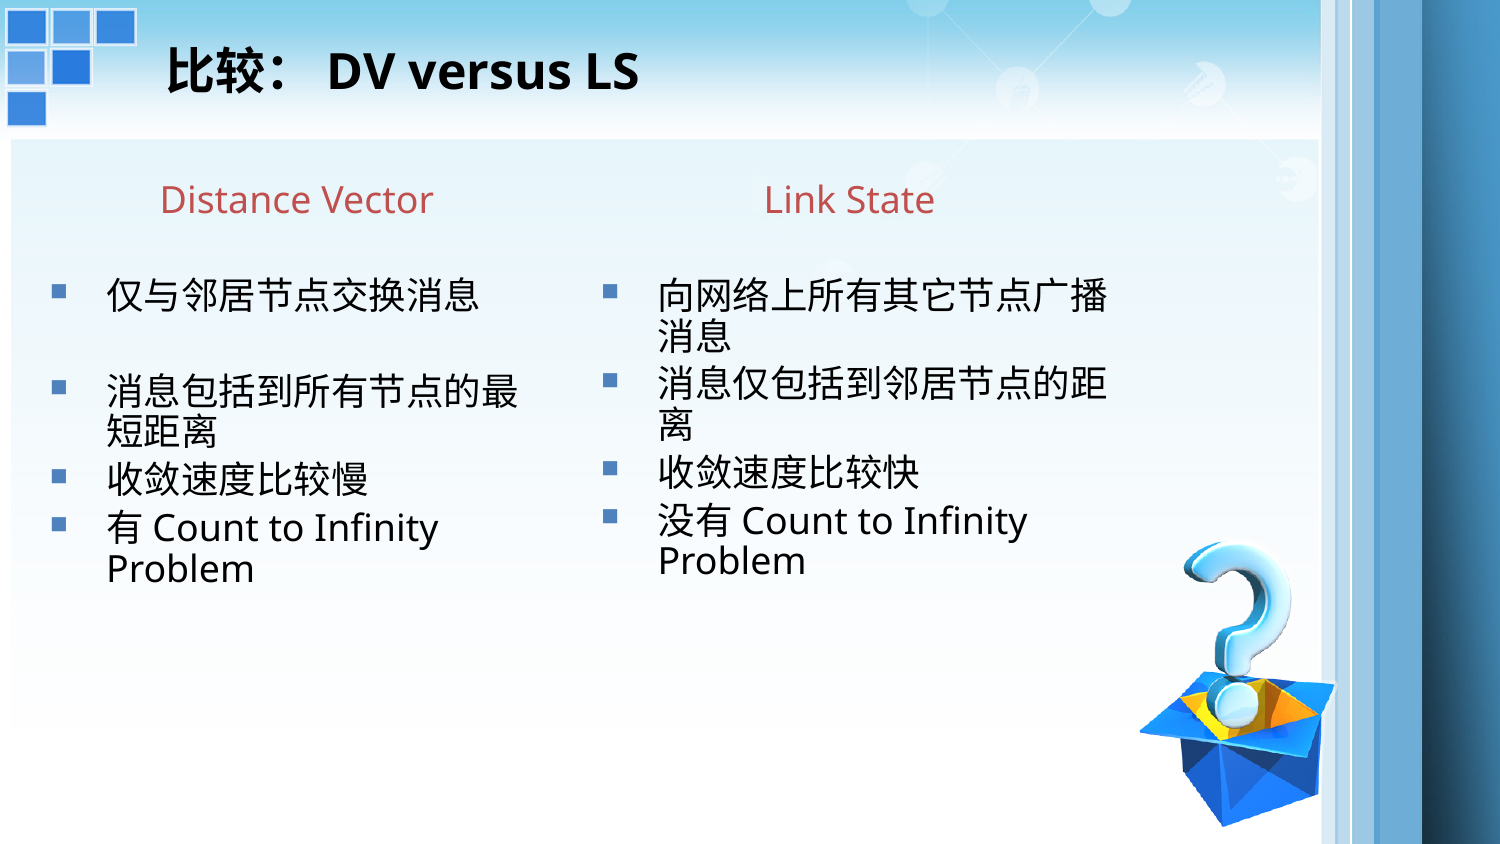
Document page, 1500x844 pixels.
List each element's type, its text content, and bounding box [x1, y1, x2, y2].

text_box Distance Vector [155, 175, 439, 221]
text_box Link State [761, 175, 938, 221]
text_box 比较：DV versus LS [149, 31, 1219, 107]
text_box 仅与邻居节点交换消息 消息包括到所有节点的最短距离 收敛速度比较慢 有Count to Infinity Problem [35, 269, 563, 777]
text_box 向网络上所有其它节点广播消息 消息仅包括到邻居节点的距离 收敛速度比较快 没有Count to Infinity Problem [586, 269, 1125, 777]
picture [0, 0, 1500, 844]
